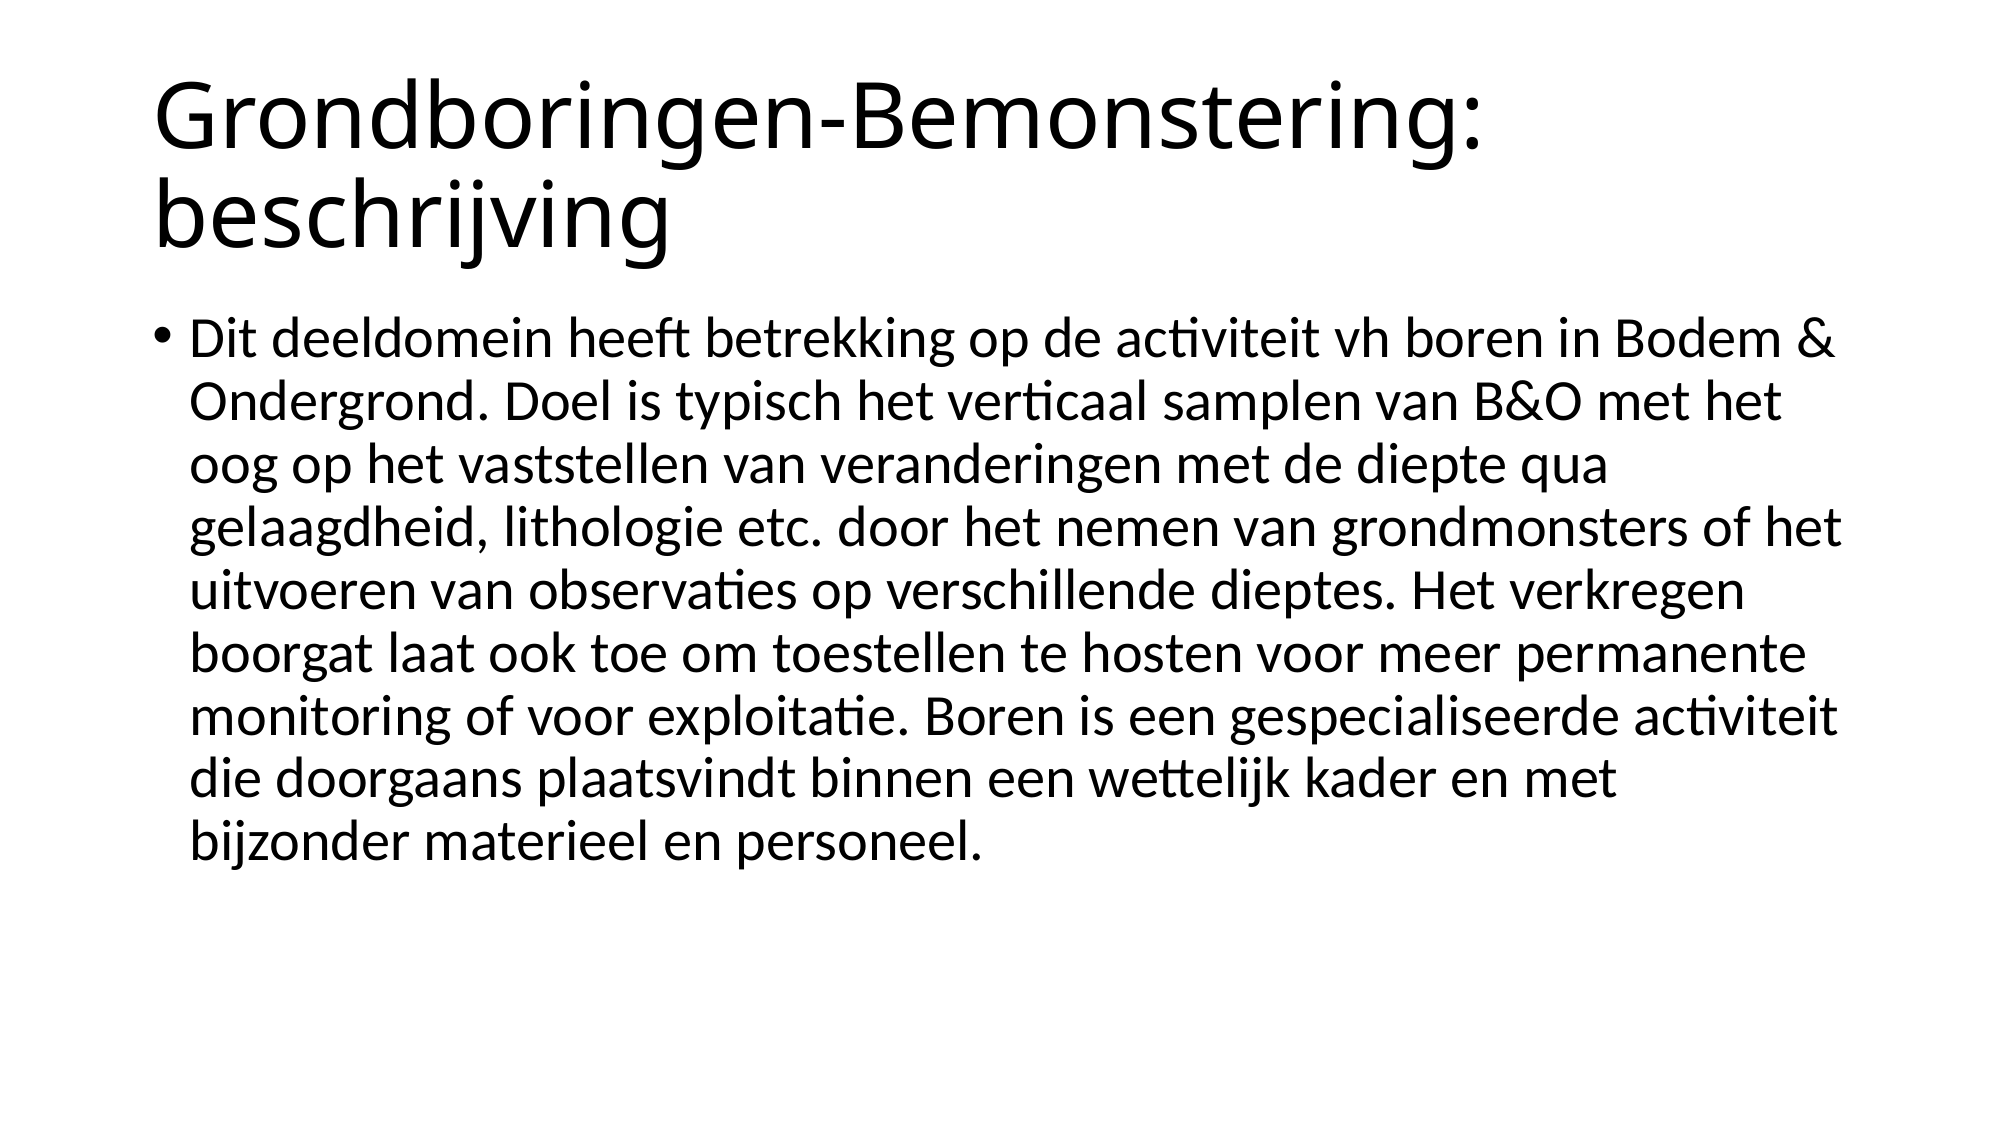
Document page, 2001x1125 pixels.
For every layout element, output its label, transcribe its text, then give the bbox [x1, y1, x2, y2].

title Grondboringen-Bemonstering: beschrijving [137, 59, 1863, 278]
list Dit deeldomein heeft betrekking op de activiteit vh boren in Bodem & Ondergrond. Doel is typisch het verticaal samplen van B&O met het oog op het vaststellen van veranderingen met de diepte qua gelaagdheid, lithologie etc. door het nemen van grondmonsters of het uitvoeren van observaties op verschillende dieptes. Het verkregen boorgat laat ook toe om toestellen te hosten voor meer permanente monitoring of voor exploitatie. Boren is een gespecialiseerde activiteit die doorgaans plaatsvindt binnen een wettelijk kader en met bijzonder materieel en personeel. [137, 299, 1863, 1014]
